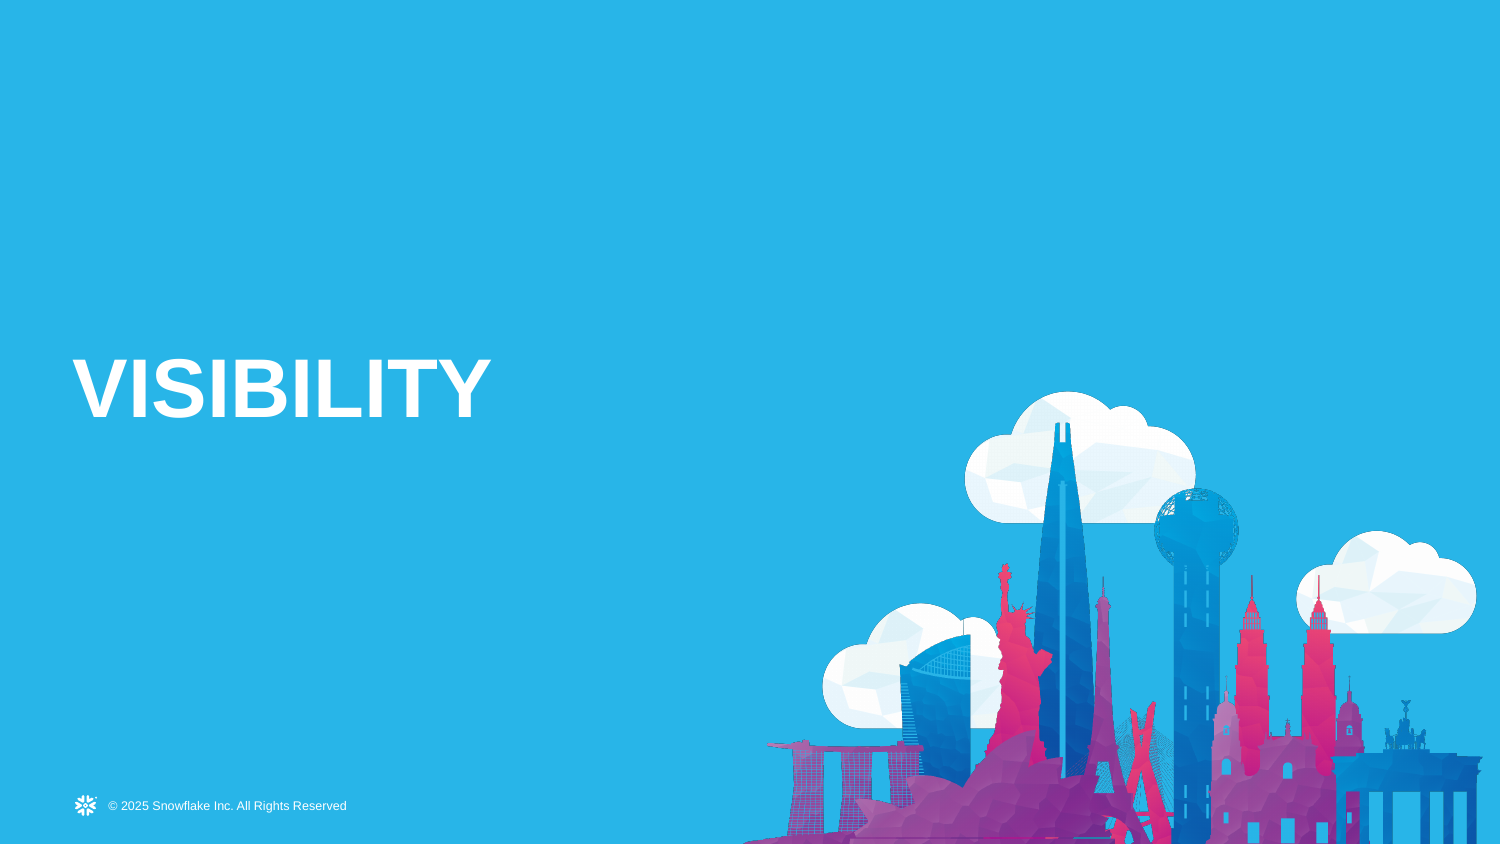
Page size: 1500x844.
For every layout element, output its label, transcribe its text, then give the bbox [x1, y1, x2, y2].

title VISIBILITY [57, 189, 1177, 435]
picture [712, 270, 1500, 844]
